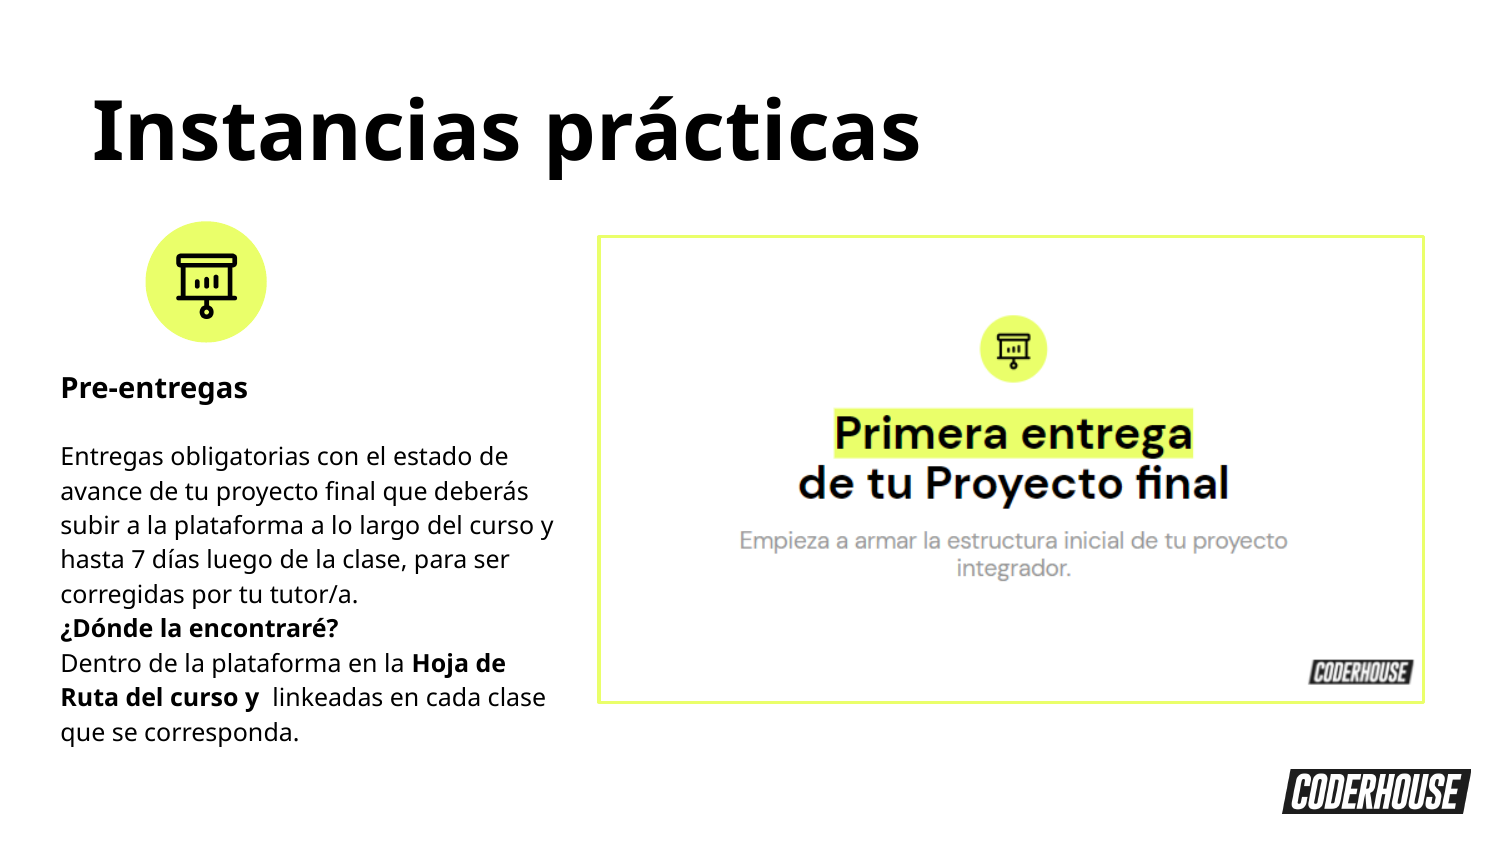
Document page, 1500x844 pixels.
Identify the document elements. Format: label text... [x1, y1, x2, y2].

text_box Pre-entregas [45, 348, 367, 420]
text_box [145, 221, 267, 343]
text_box Entregas obligatorias con el estado de avance de tu proyecto final que deberás subir a la plataforma a lo largo del curso y hasta 7 días luego de la clase, para ser corregidas por tu tutor/a. ¿Dónde la encontraré? Dentro de la plataforma en la Hoja de Ruta del curso y linkeadas en cada clase que se corresponda. [45, 421, 581, 830]
picture [1281, 769, 1471, 814]
picture [600, 237, 1423, 702]
text_box Instancias prácticas [77, 73, 1414, 194]
